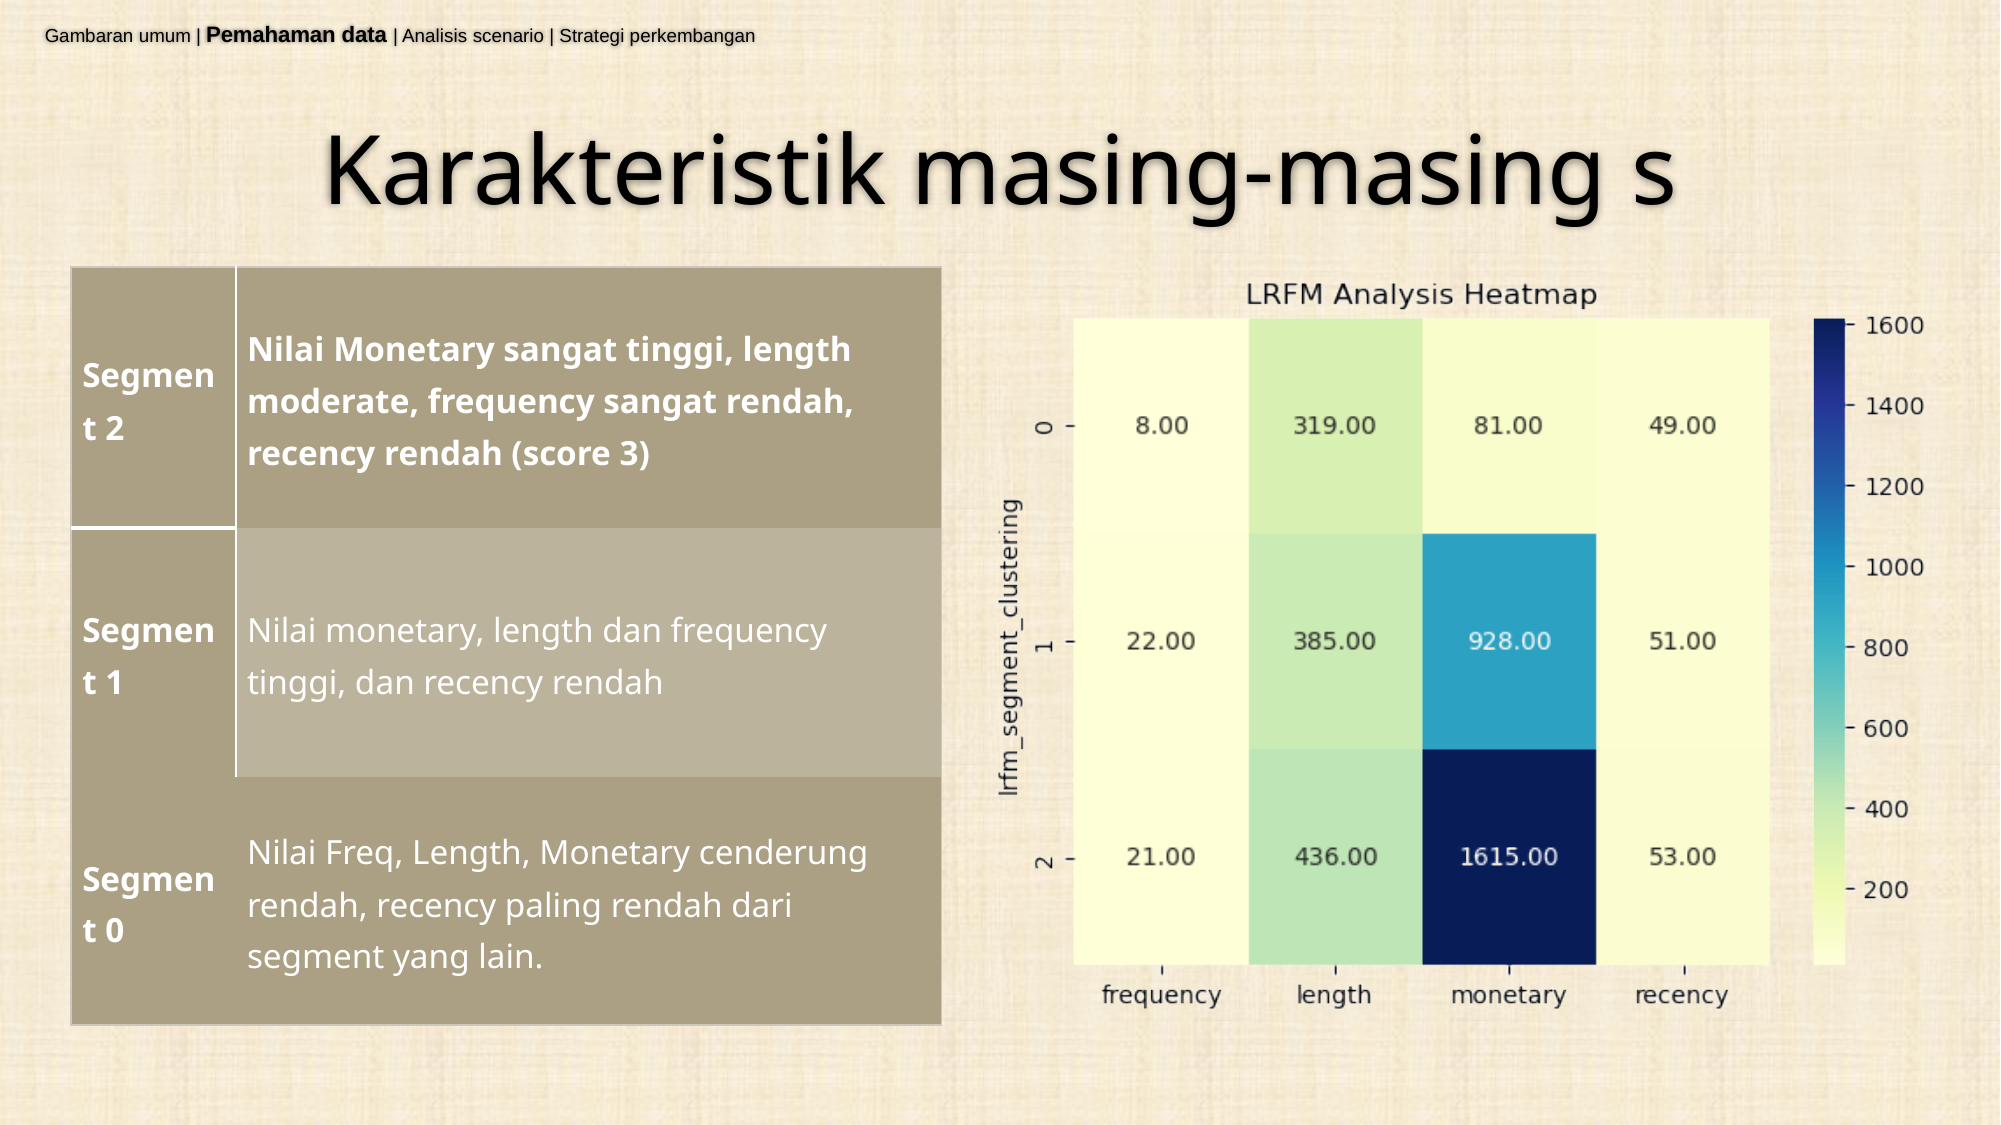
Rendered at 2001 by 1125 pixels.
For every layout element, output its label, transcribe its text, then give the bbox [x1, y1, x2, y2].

table_cell Segment 1 [72, 530, 235, 777]
table_header Nilai Monetary sangat tinggi, length moderate, frequency sangat rendah, recency rendah (score 3) [237, 268, 941, 528]
table_cell Segment 0 [72, 777, 236, 1024]
table_header Segment 2 [72, 268, 235, 526]
text_box Gambaran umum | Pemahaman data | Analisis scenario | Strategi perkembangan [6, 9, 793, 62]
table_cell Nilai monetary, length dan frequency tinggi, dan recency rendah [237, 528, 941, 777]
table_cell Nilai Freq, Length, Monetary cenderung rendah, recency paling rendah dari segment yang lain. [236, 777, 941, 1024]
title Karakteristik masing-masing s [150, 70, 1850, 277]
picture [981, 266, 1942, 1026]
